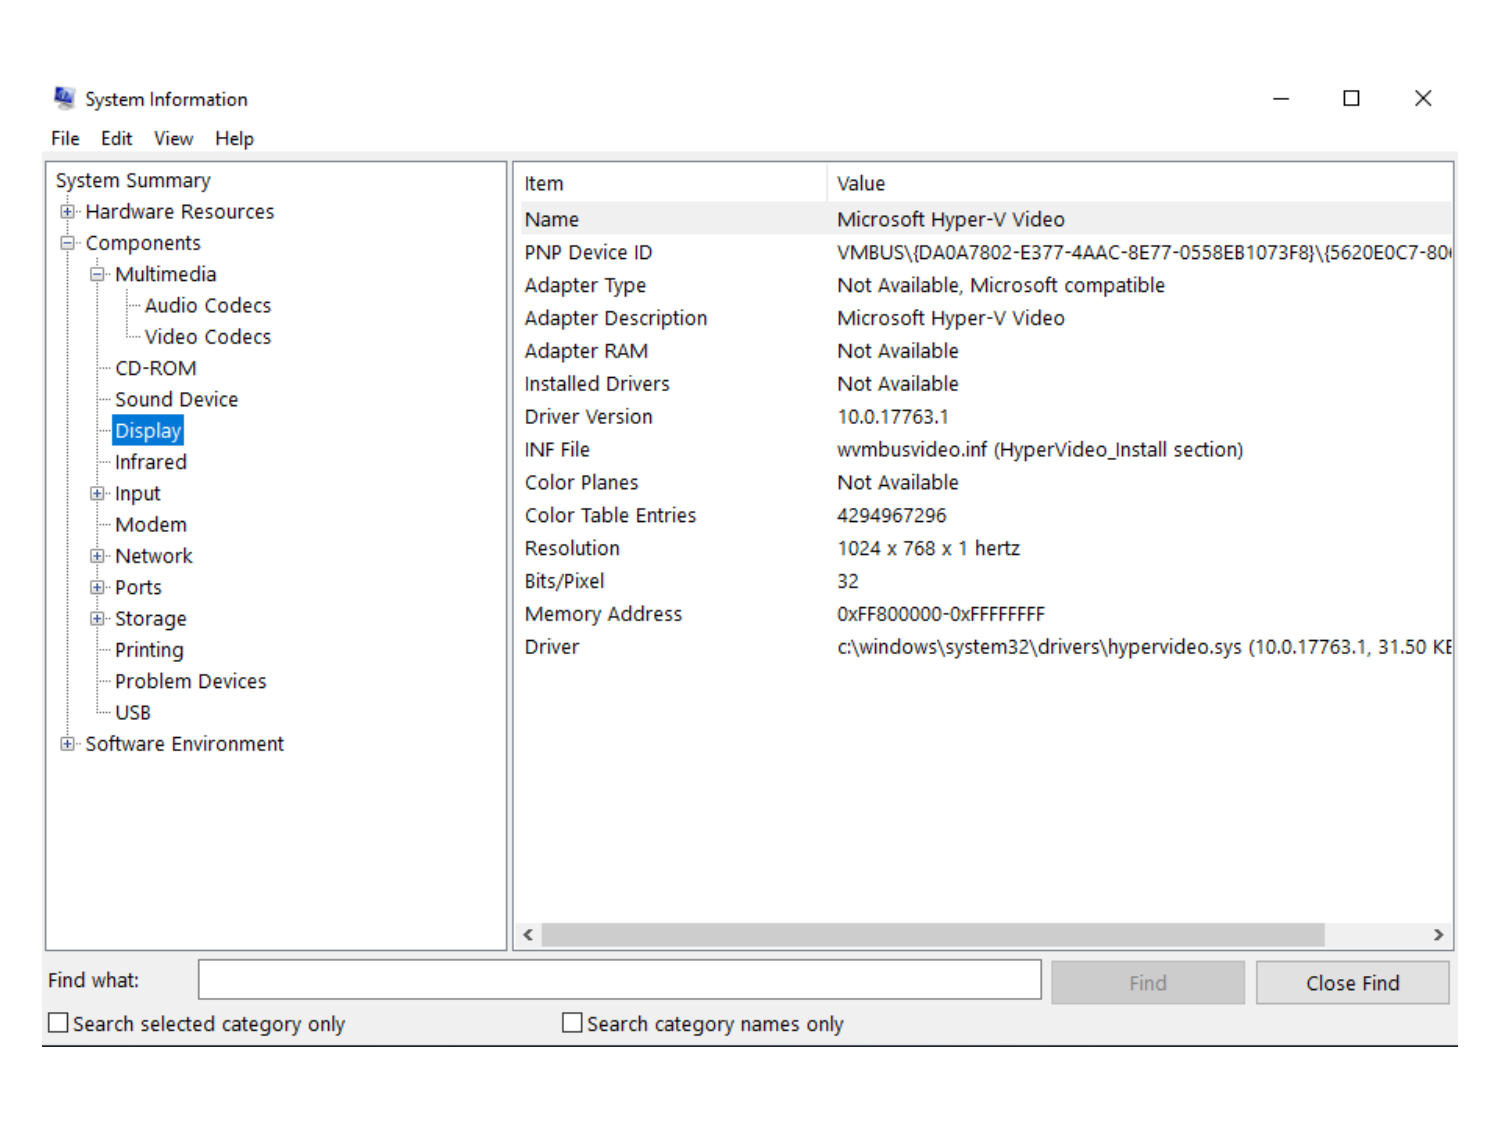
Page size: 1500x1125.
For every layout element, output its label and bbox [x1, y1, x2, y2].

picture [42, 78, 1458, 1047]
